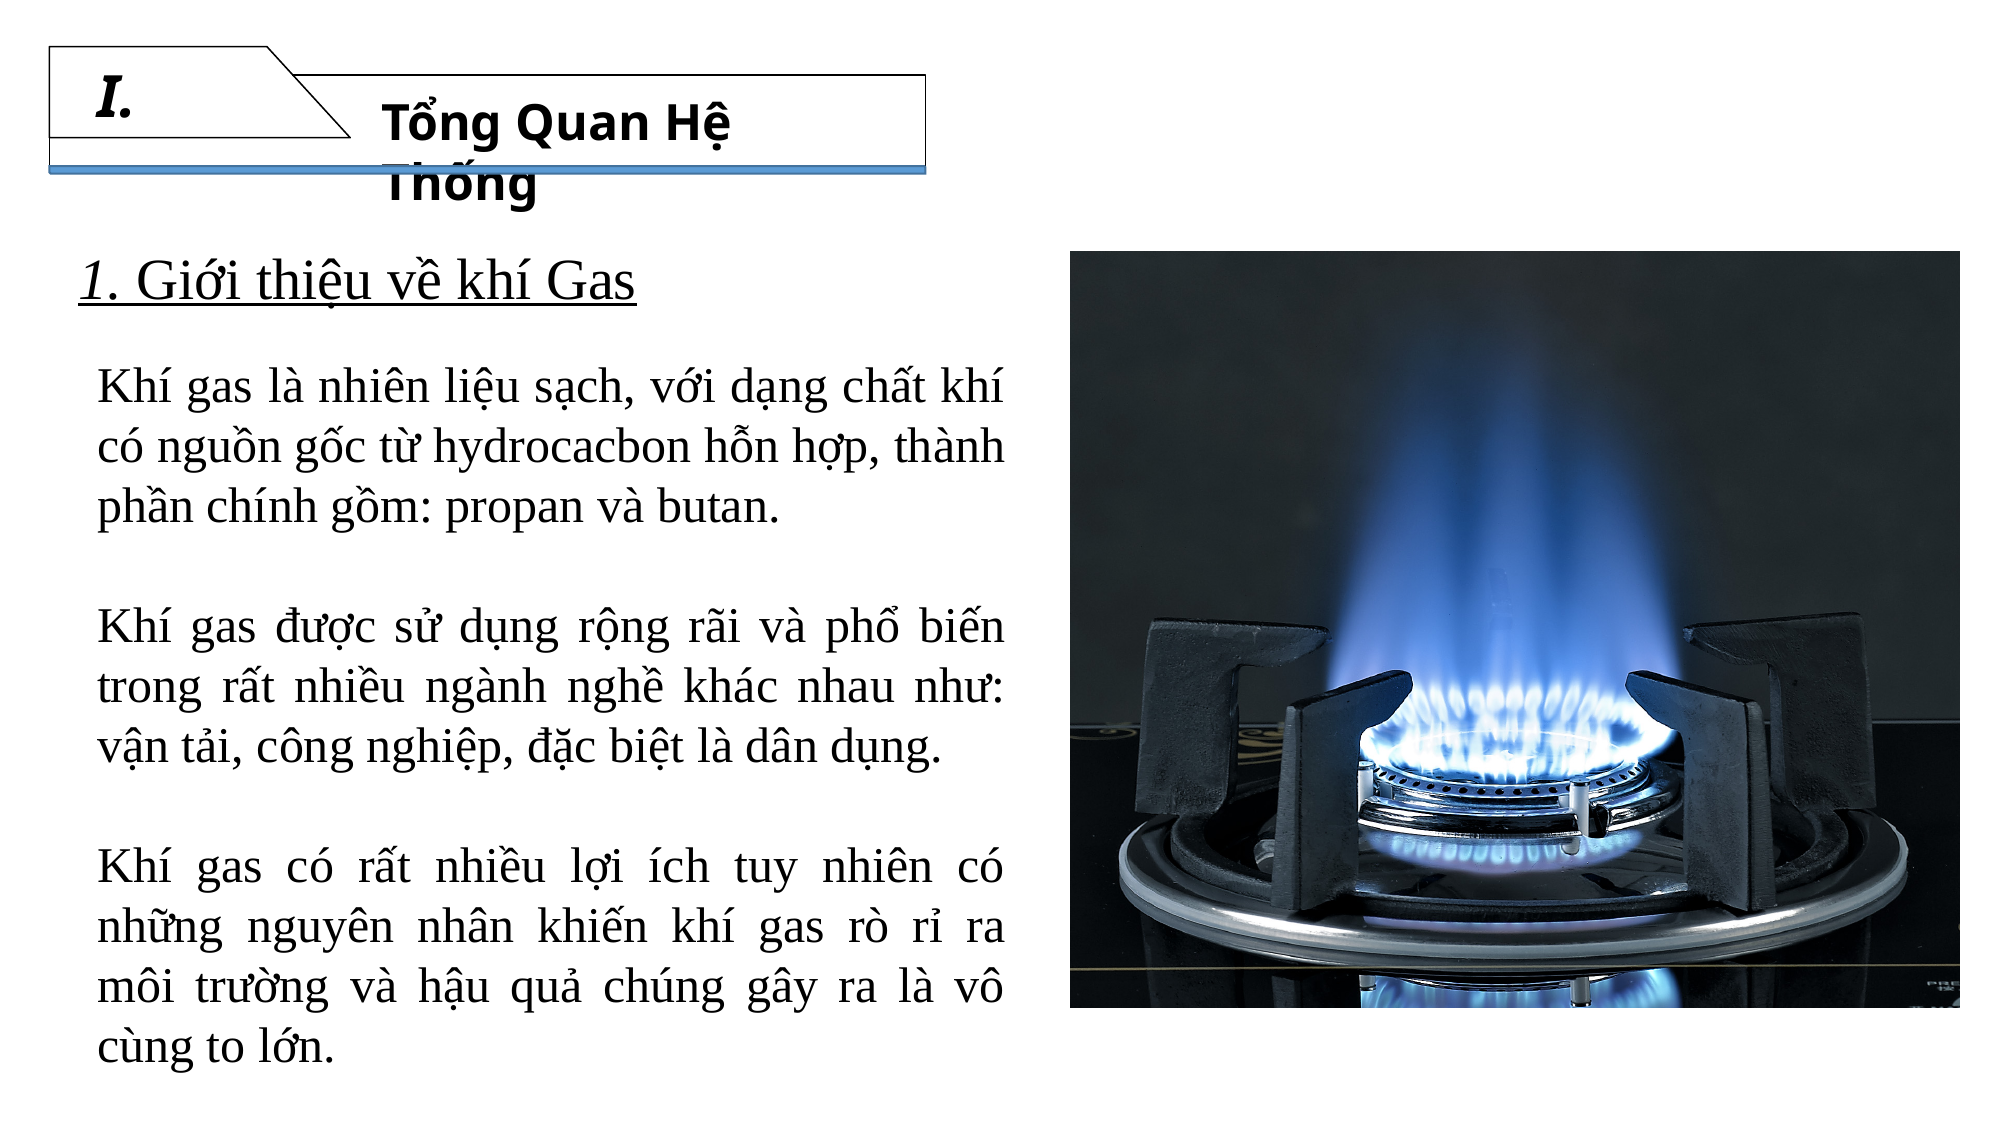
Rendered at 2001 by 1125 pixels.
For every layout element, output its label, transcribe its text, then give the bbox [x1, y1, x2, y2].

text_box 1. Giới thiệu về khí Gas [63, 233, 671, 319]
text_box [49, 46, 926, 167]
text_box Khí gas là nhiên liệu sạch, với dạng chất khí có nguồn gốc từ hydrocacbon hỗn hợp, thành phần chính gồm: propan và butan. Khí gas được sử dụng rộng rãi và phổ biến trong rất nhiều ngành nghề khác nhau như: vận tải, công nghiệp, đặc biệt là dân dụng. Khí gas có rất nhiều lợi ích tuy nhiên có những nguyên nhân khiến khí gas rò rỉ ra môi trường và hậu quả chúng gây ra là vô cùng to lớn. [82, 345, 1021, 1125]
text_box [48, 165, 927, 175]
text_box Tổng Quan Hệ Thống [367, 175, 871, 218]
picture [1070, 251, 1960, 1008]
